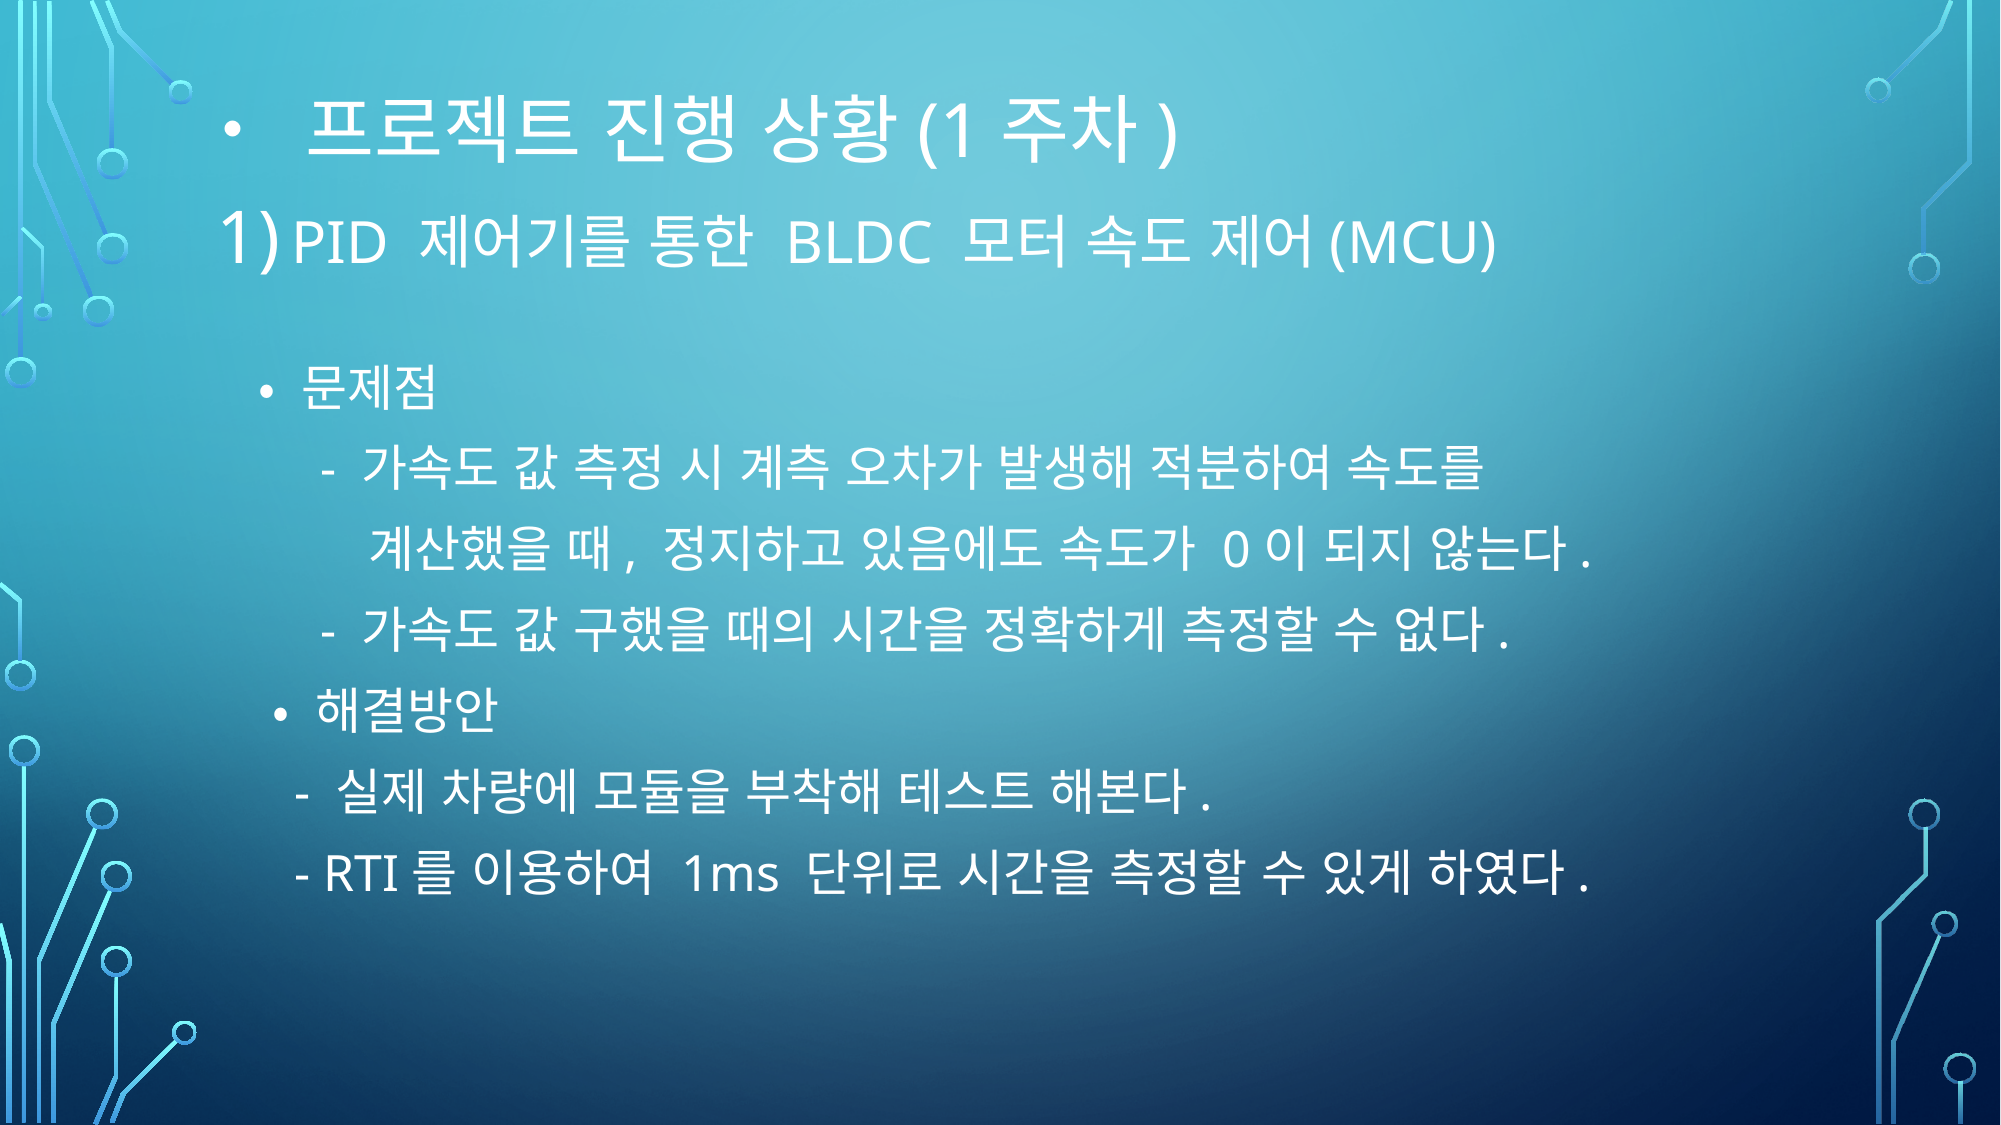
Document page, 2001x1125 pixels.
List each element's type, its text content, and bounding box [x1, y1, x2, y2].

title • 프로젝트 진행 상황(1주차) [180, 39, 1806, 228]
list PID 제어기를 통한 BLDC 모터 속도 제어(MCU) • 문제점 - 가속도 값 측정 시 계측 오차가 발생해 적분하여 속도를 계산했을 때, 정지하고 있음에도 속도가 0이 되지 않는다. - 가속도 값 구했을 때의 시간을 정확하게 측정할 수 없다. • 해결방안 - 실제 차량에 모듈을 부착해 테스트 해본다. - RTI를 이용하여 1ms 단위로 시간을 측정할 수 있게 하였다. [201, 197, 1827, 967]
